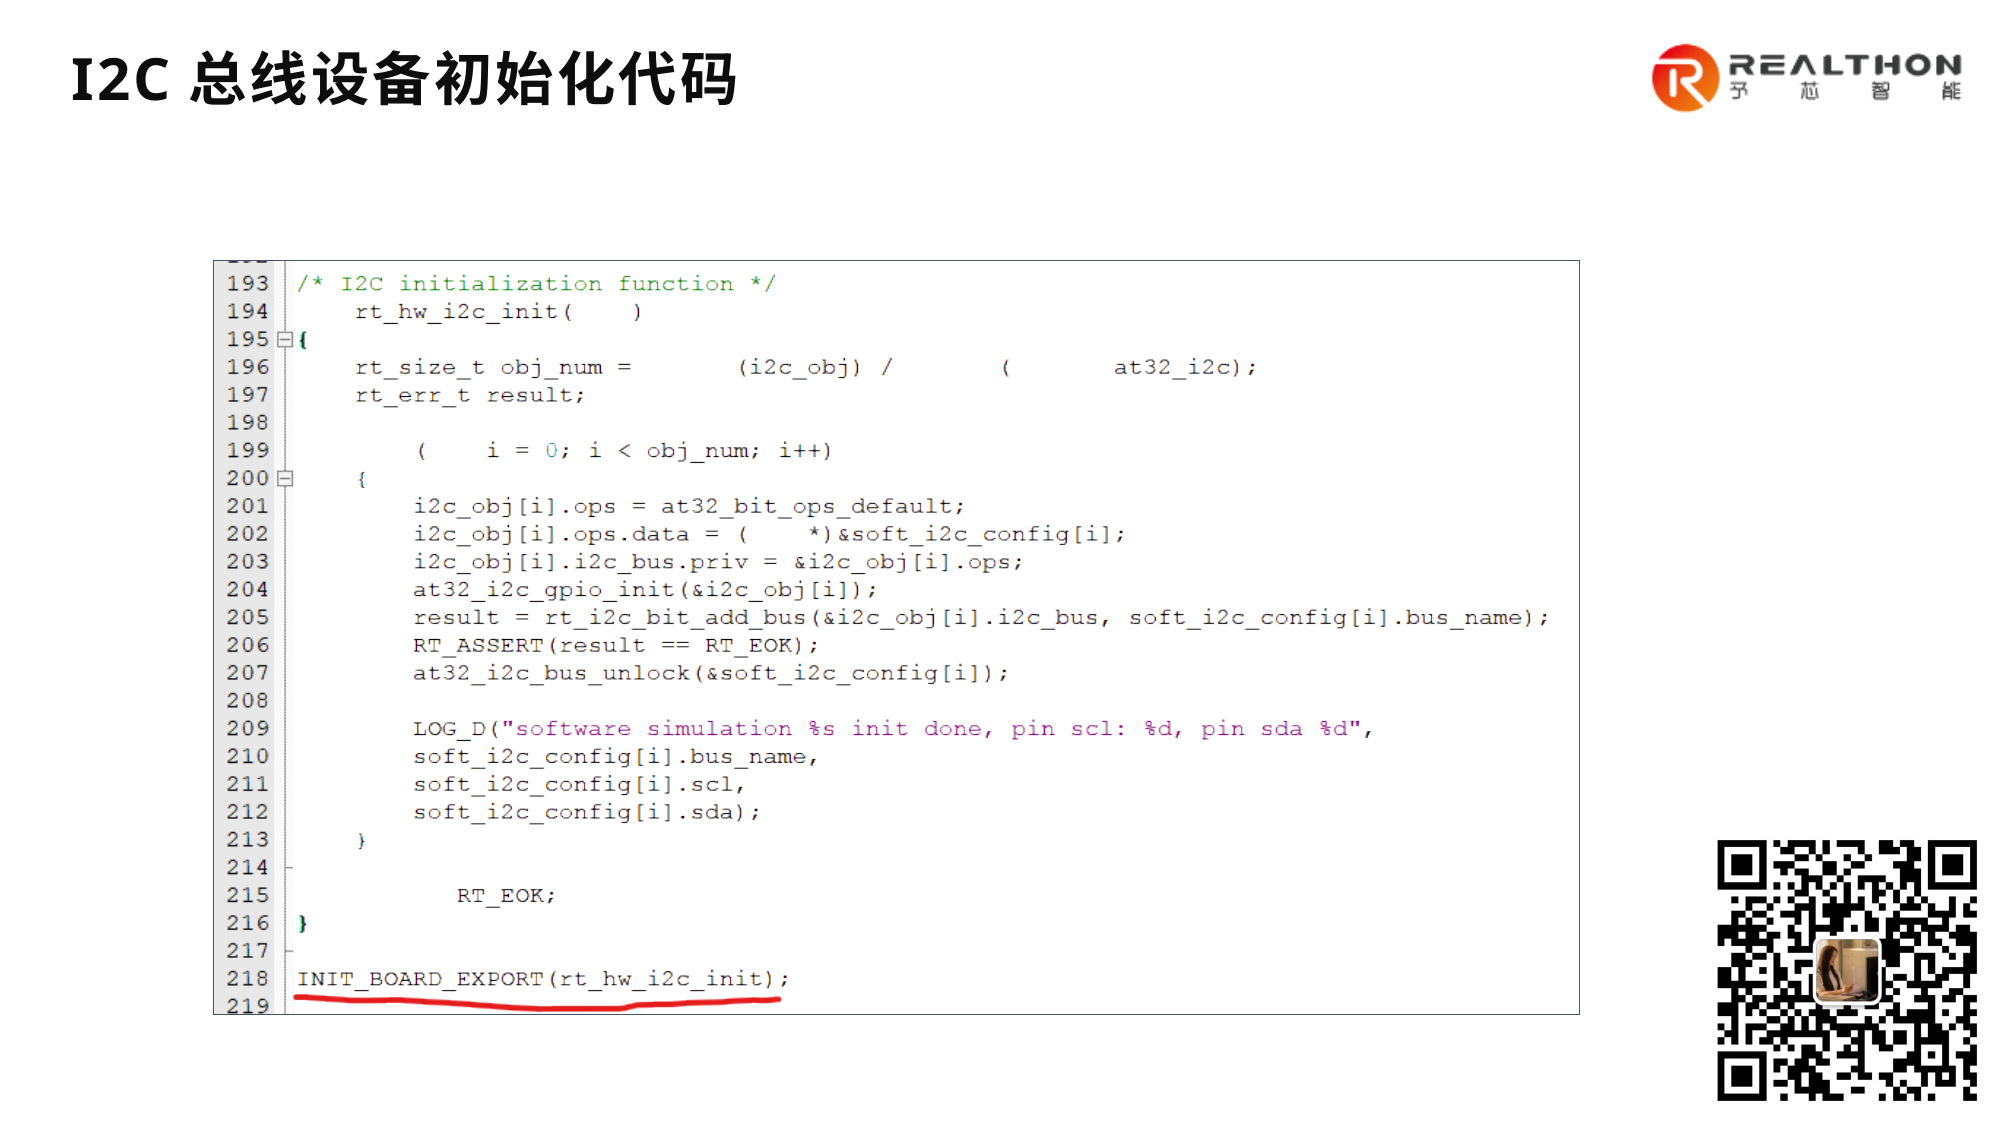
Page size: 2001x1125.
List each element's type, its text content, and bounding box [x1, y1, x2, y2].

picture [213, 260, 1580, 1015]
list I2C总线设备初始化代码 [22, 28, 1550, 136]
picture [1629, 13, 1990, 141]
picture [1695, 829, 2000, 1116]
